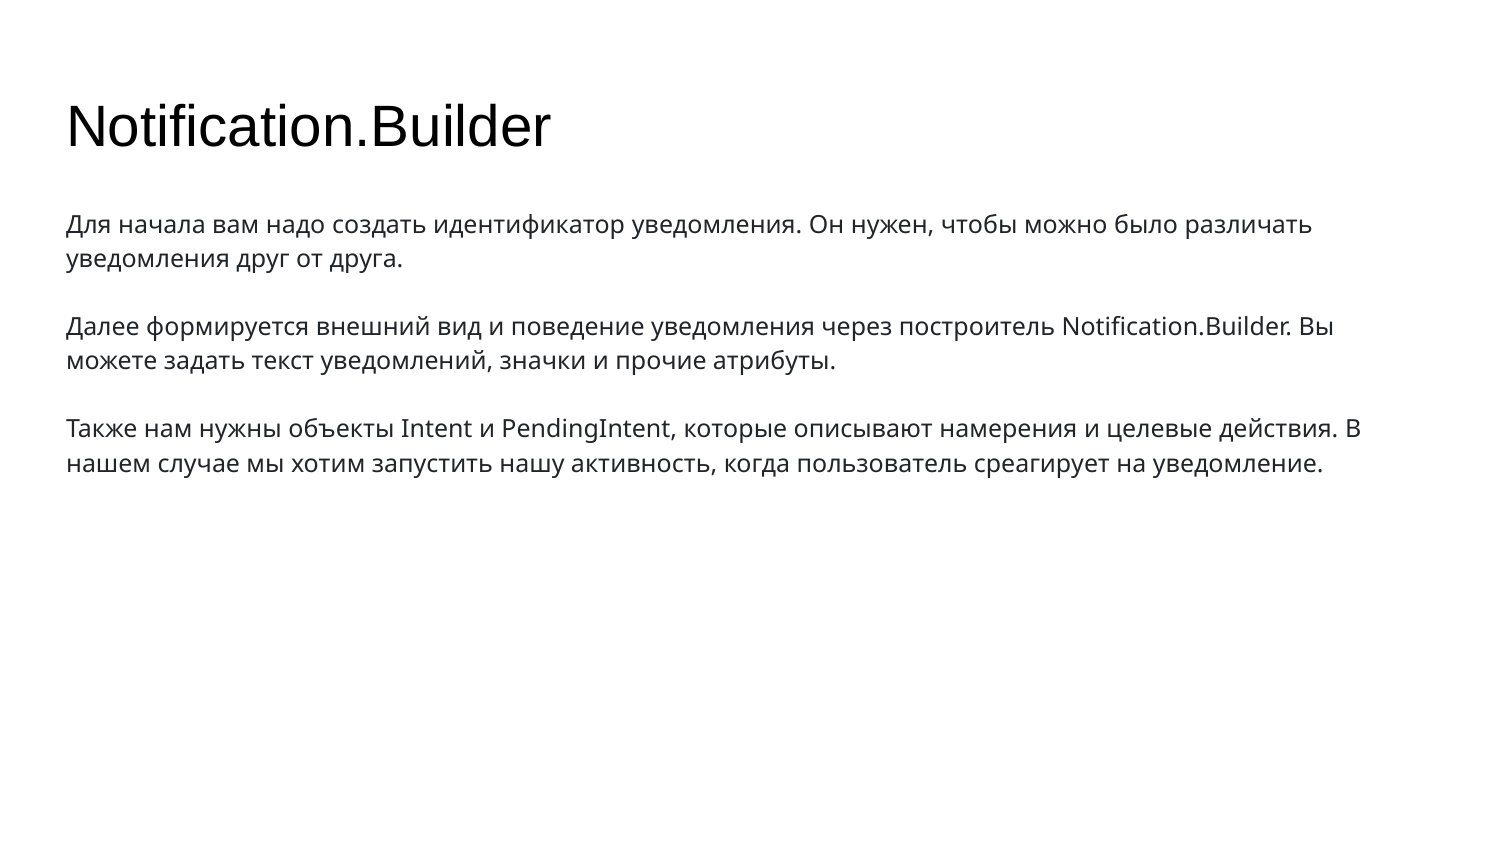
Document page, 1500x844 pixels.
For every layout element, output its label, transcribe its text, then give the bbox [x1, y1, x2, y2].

list Для начала вам надо создать идентификатор уведомления. Он нужен, чтобы можно было различать уведомления друг от друга. Далее формируется внешний вид и поведение уведомления через построитель Notification.Builder. Вы можете задать текст уведомлений, значки и прочие атрибуты. Также нам нужны объекты Intent и PendingIntent, которые описывают намерения и целевые действия. В нашем случае мы хотим запустить нашу активность, когда пользователь среагирует на уведомление. [51, 189, 1449, 750]
title Notification.Builder [51, 72, 1449, 167]
